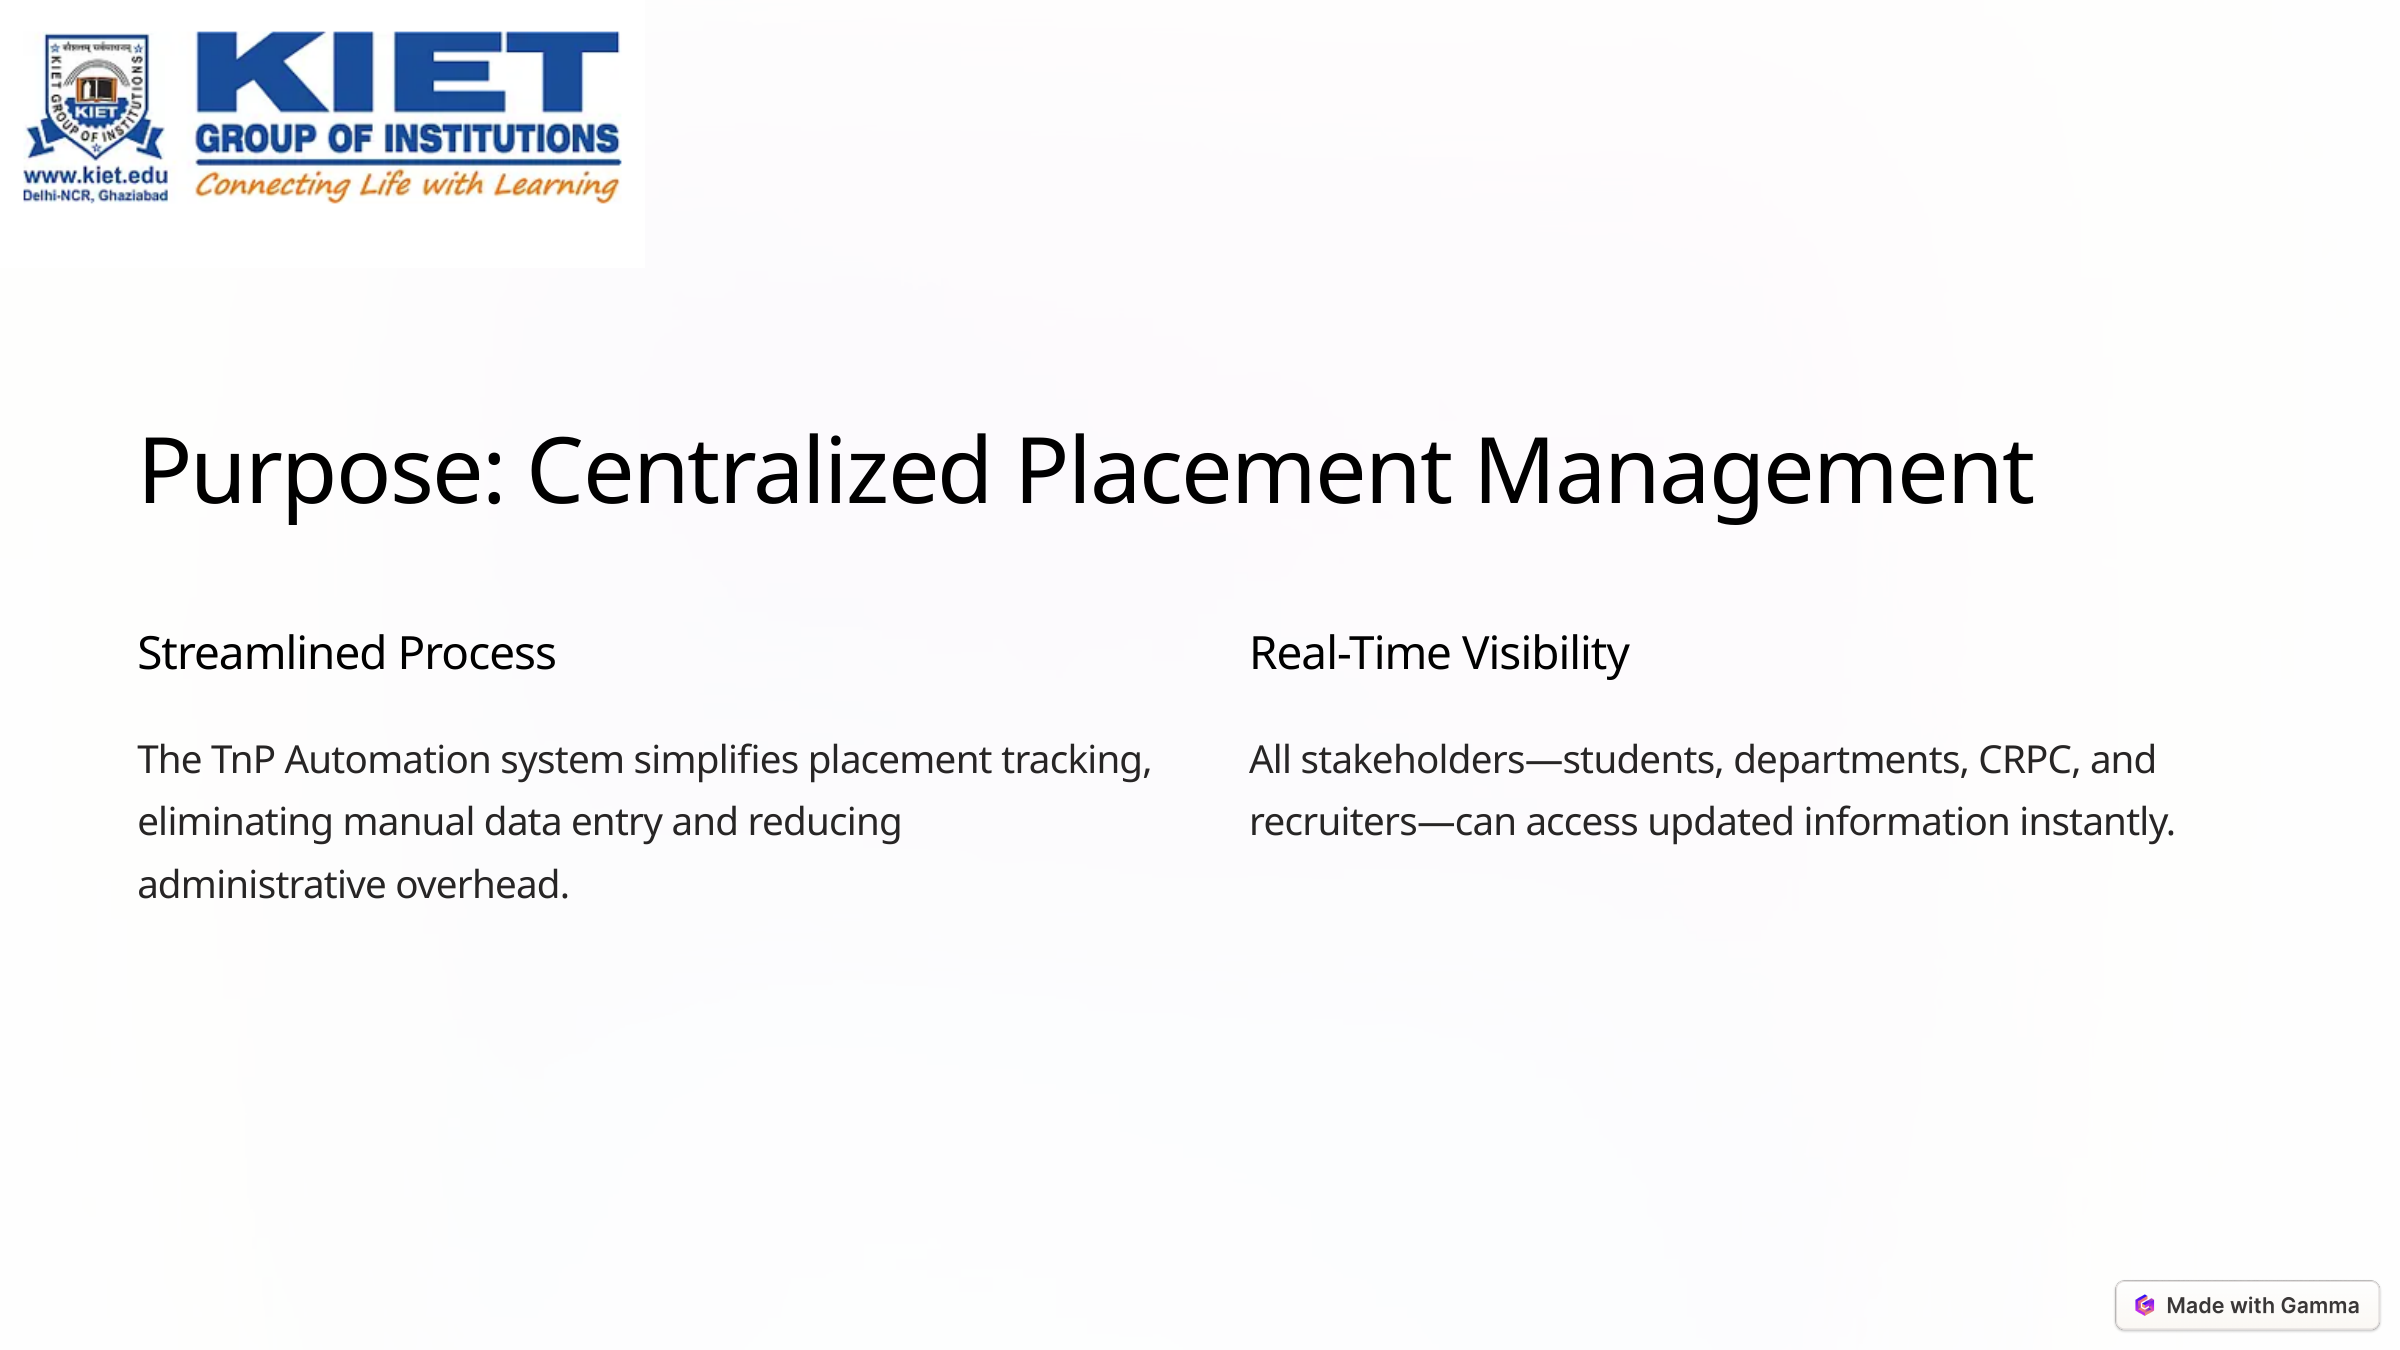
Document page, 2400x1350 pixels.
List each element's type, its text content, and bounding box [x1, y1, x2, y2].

text_box The TnP Automation system simplifies placement tracking, eliminating manual data entry and reducing administrative overhead. [137, 718, 1152, 907]
picture [0, 0, 645, 268]
text_box Real-Time Visibility [1249, 621, 1712, 680]
text_box Streamlined Process [137, 621, 600, 680]
text_box All stakeholders—students, departments, CRPC, and recruiters—can access updated information instantly. [1249, 718, 2264, 844]
text_box Purpose: Centralized Placement Management [137, 407, 1968, 524]
picture [2106, 1271, 2389, 1339]
